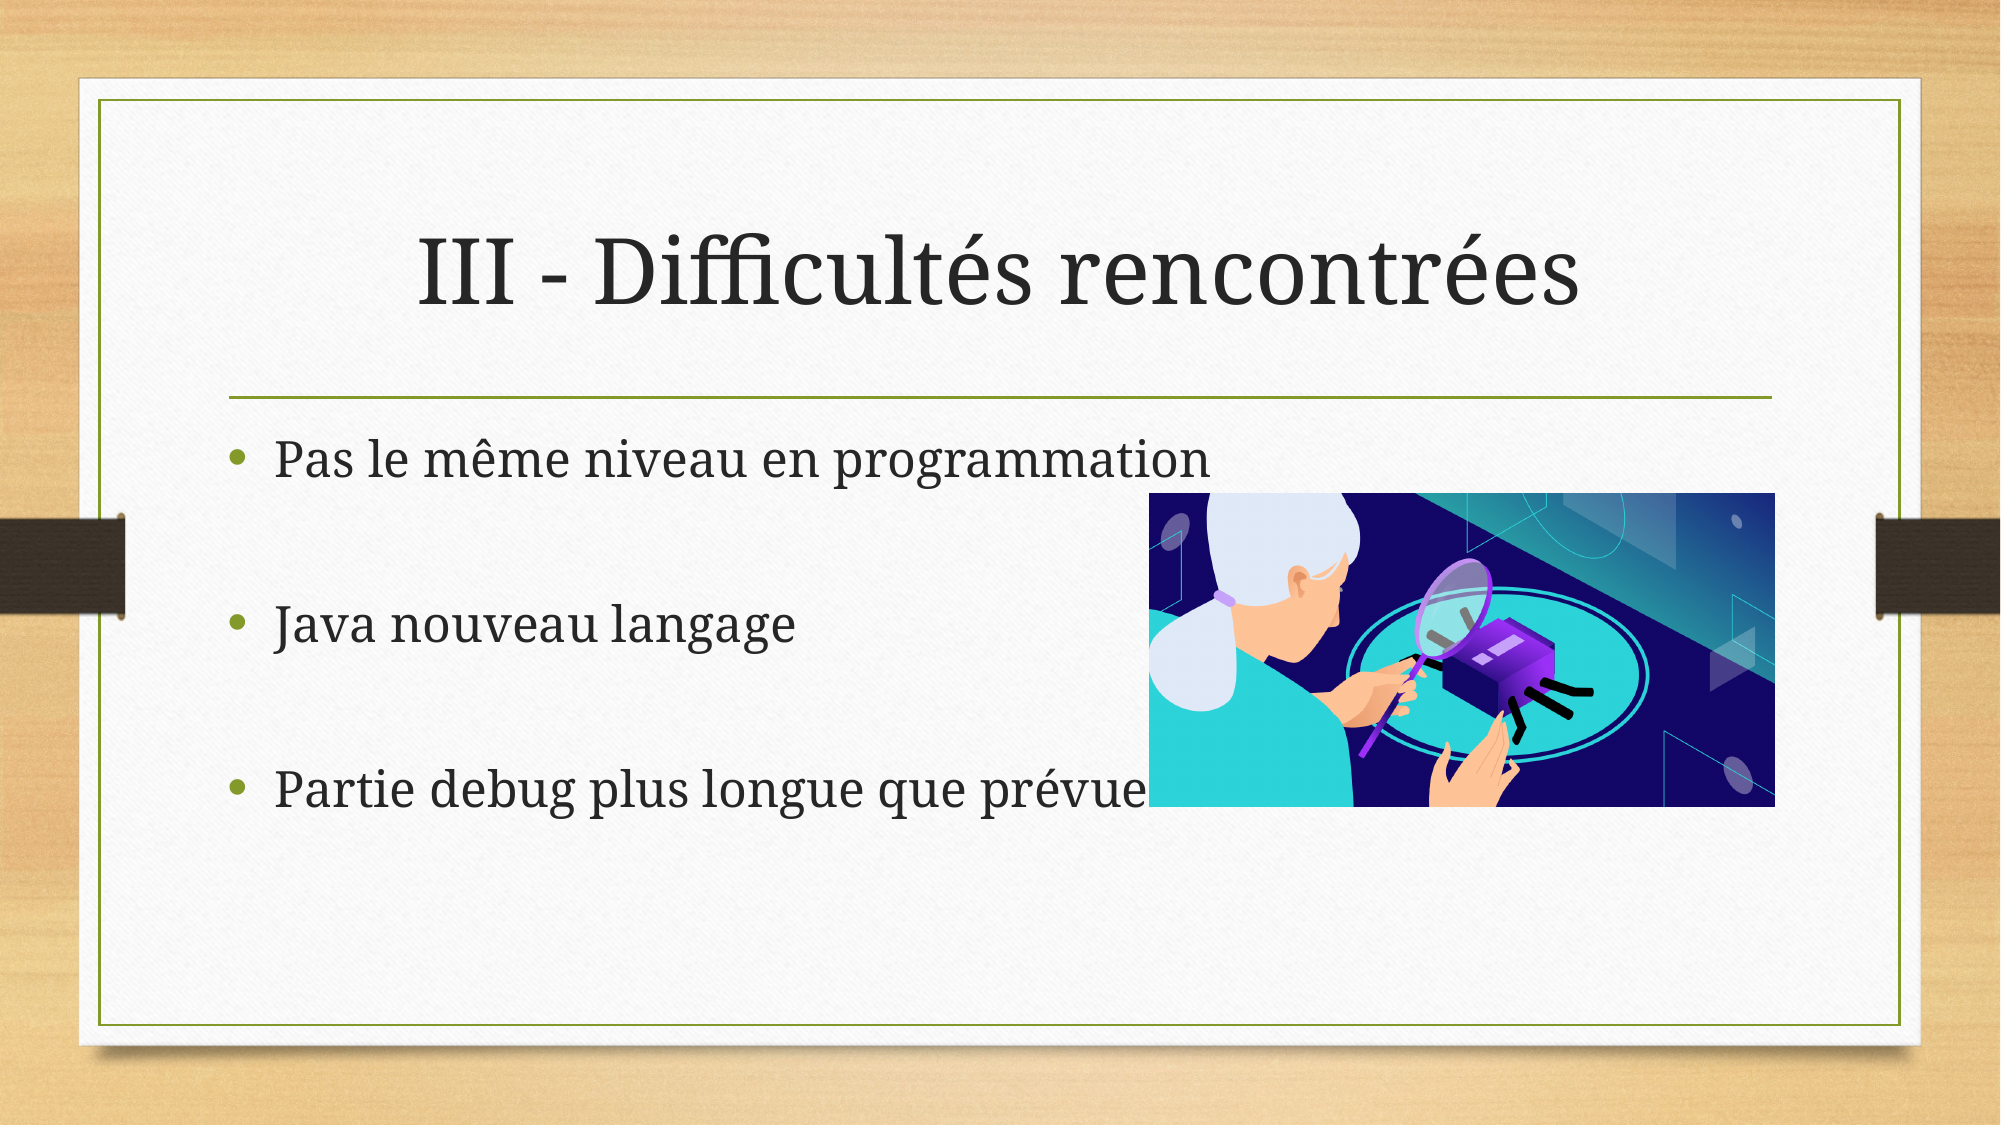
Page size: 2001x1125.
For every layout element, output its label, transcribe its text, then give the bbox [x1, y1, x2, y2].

list Pas le même niveau en programmation Java nouveau langage Partie debug plus longue que prévue [212, 419, 1788, 964]
title III - Difficultés rencontrées [212, 161, 1788, 375]
picture [0, 0, 2001, 1125]
